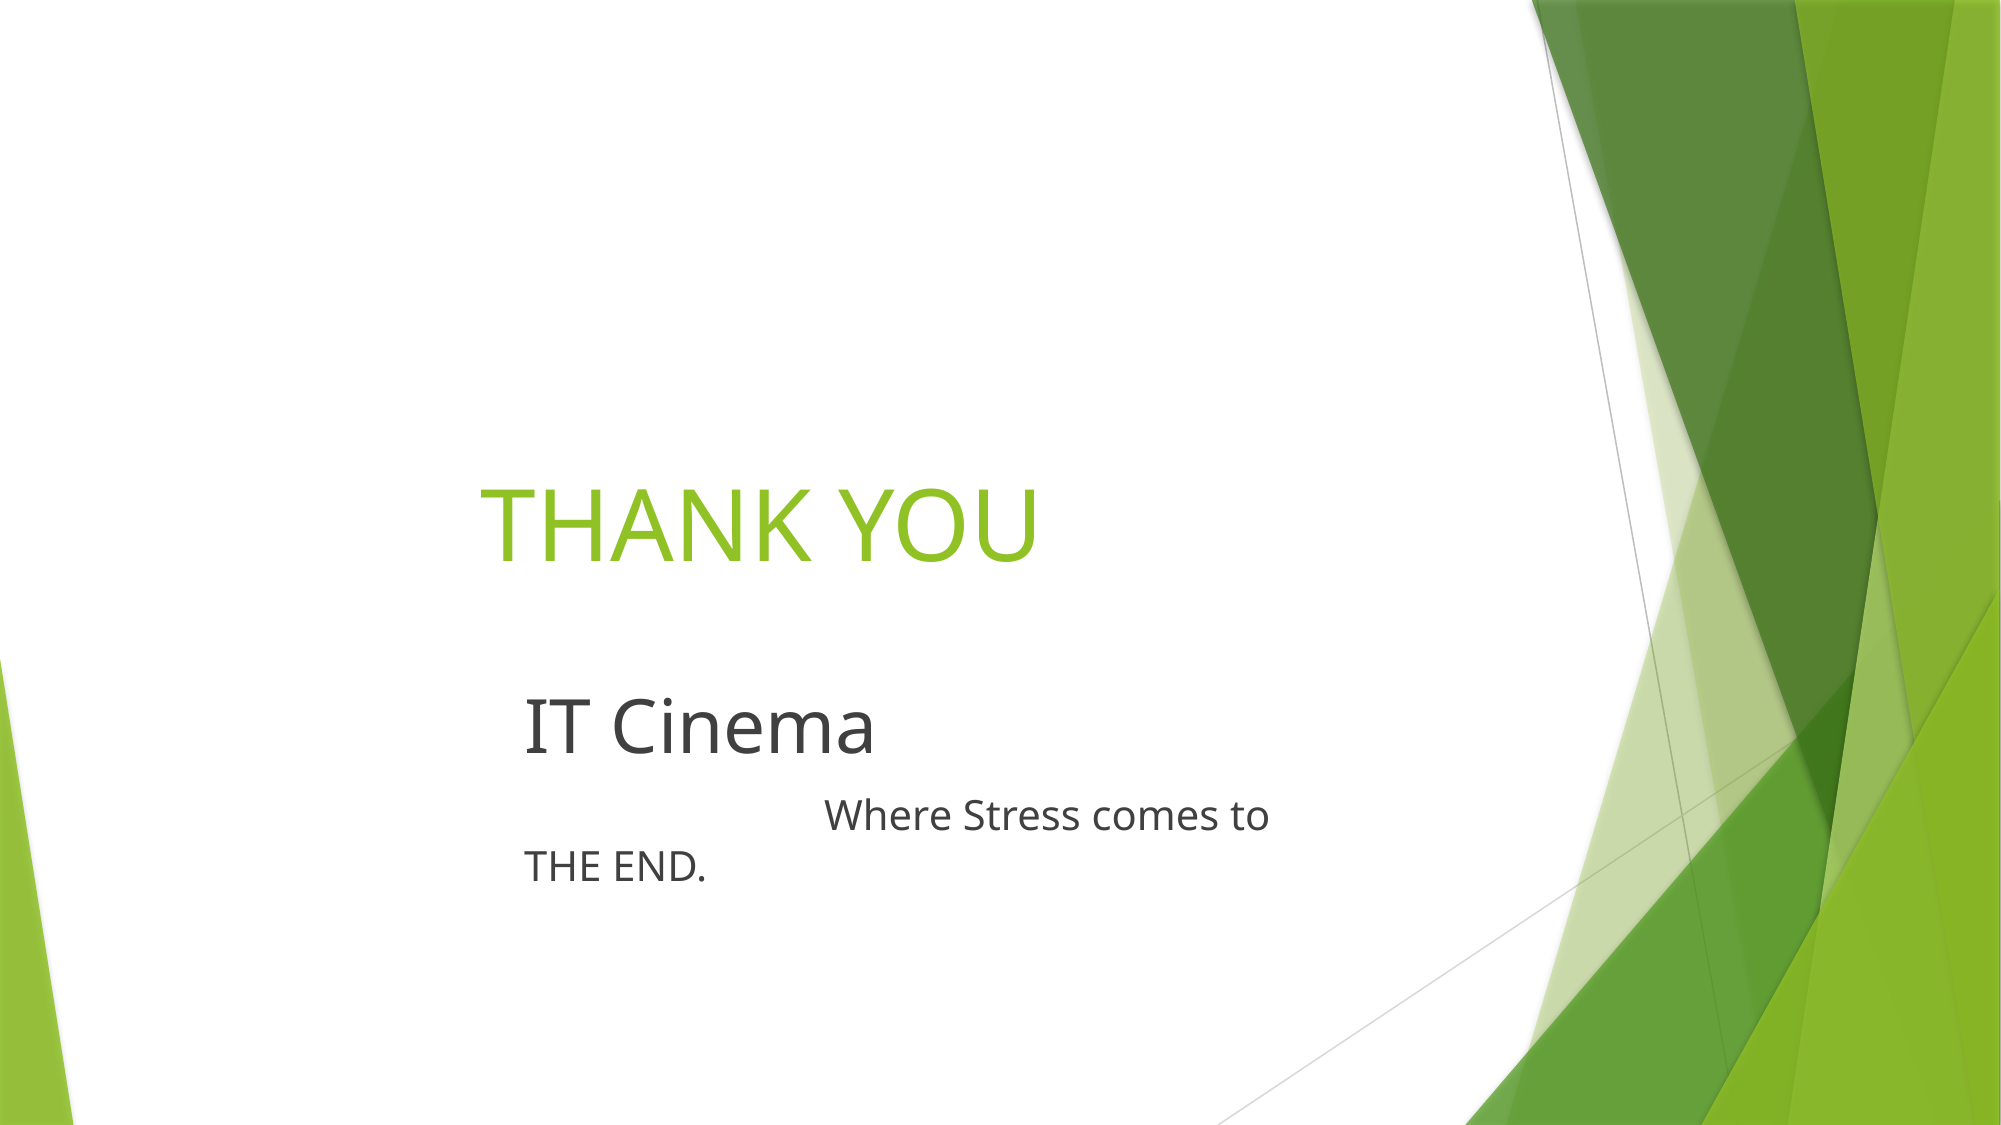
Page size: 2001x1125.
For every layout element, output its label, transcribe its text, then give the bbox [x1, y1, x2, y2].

title THANK YOU [57, 454, 1468, 671]
list IT Cinema Where Stress comes to THE END. [509, 670, 1325, 929]
